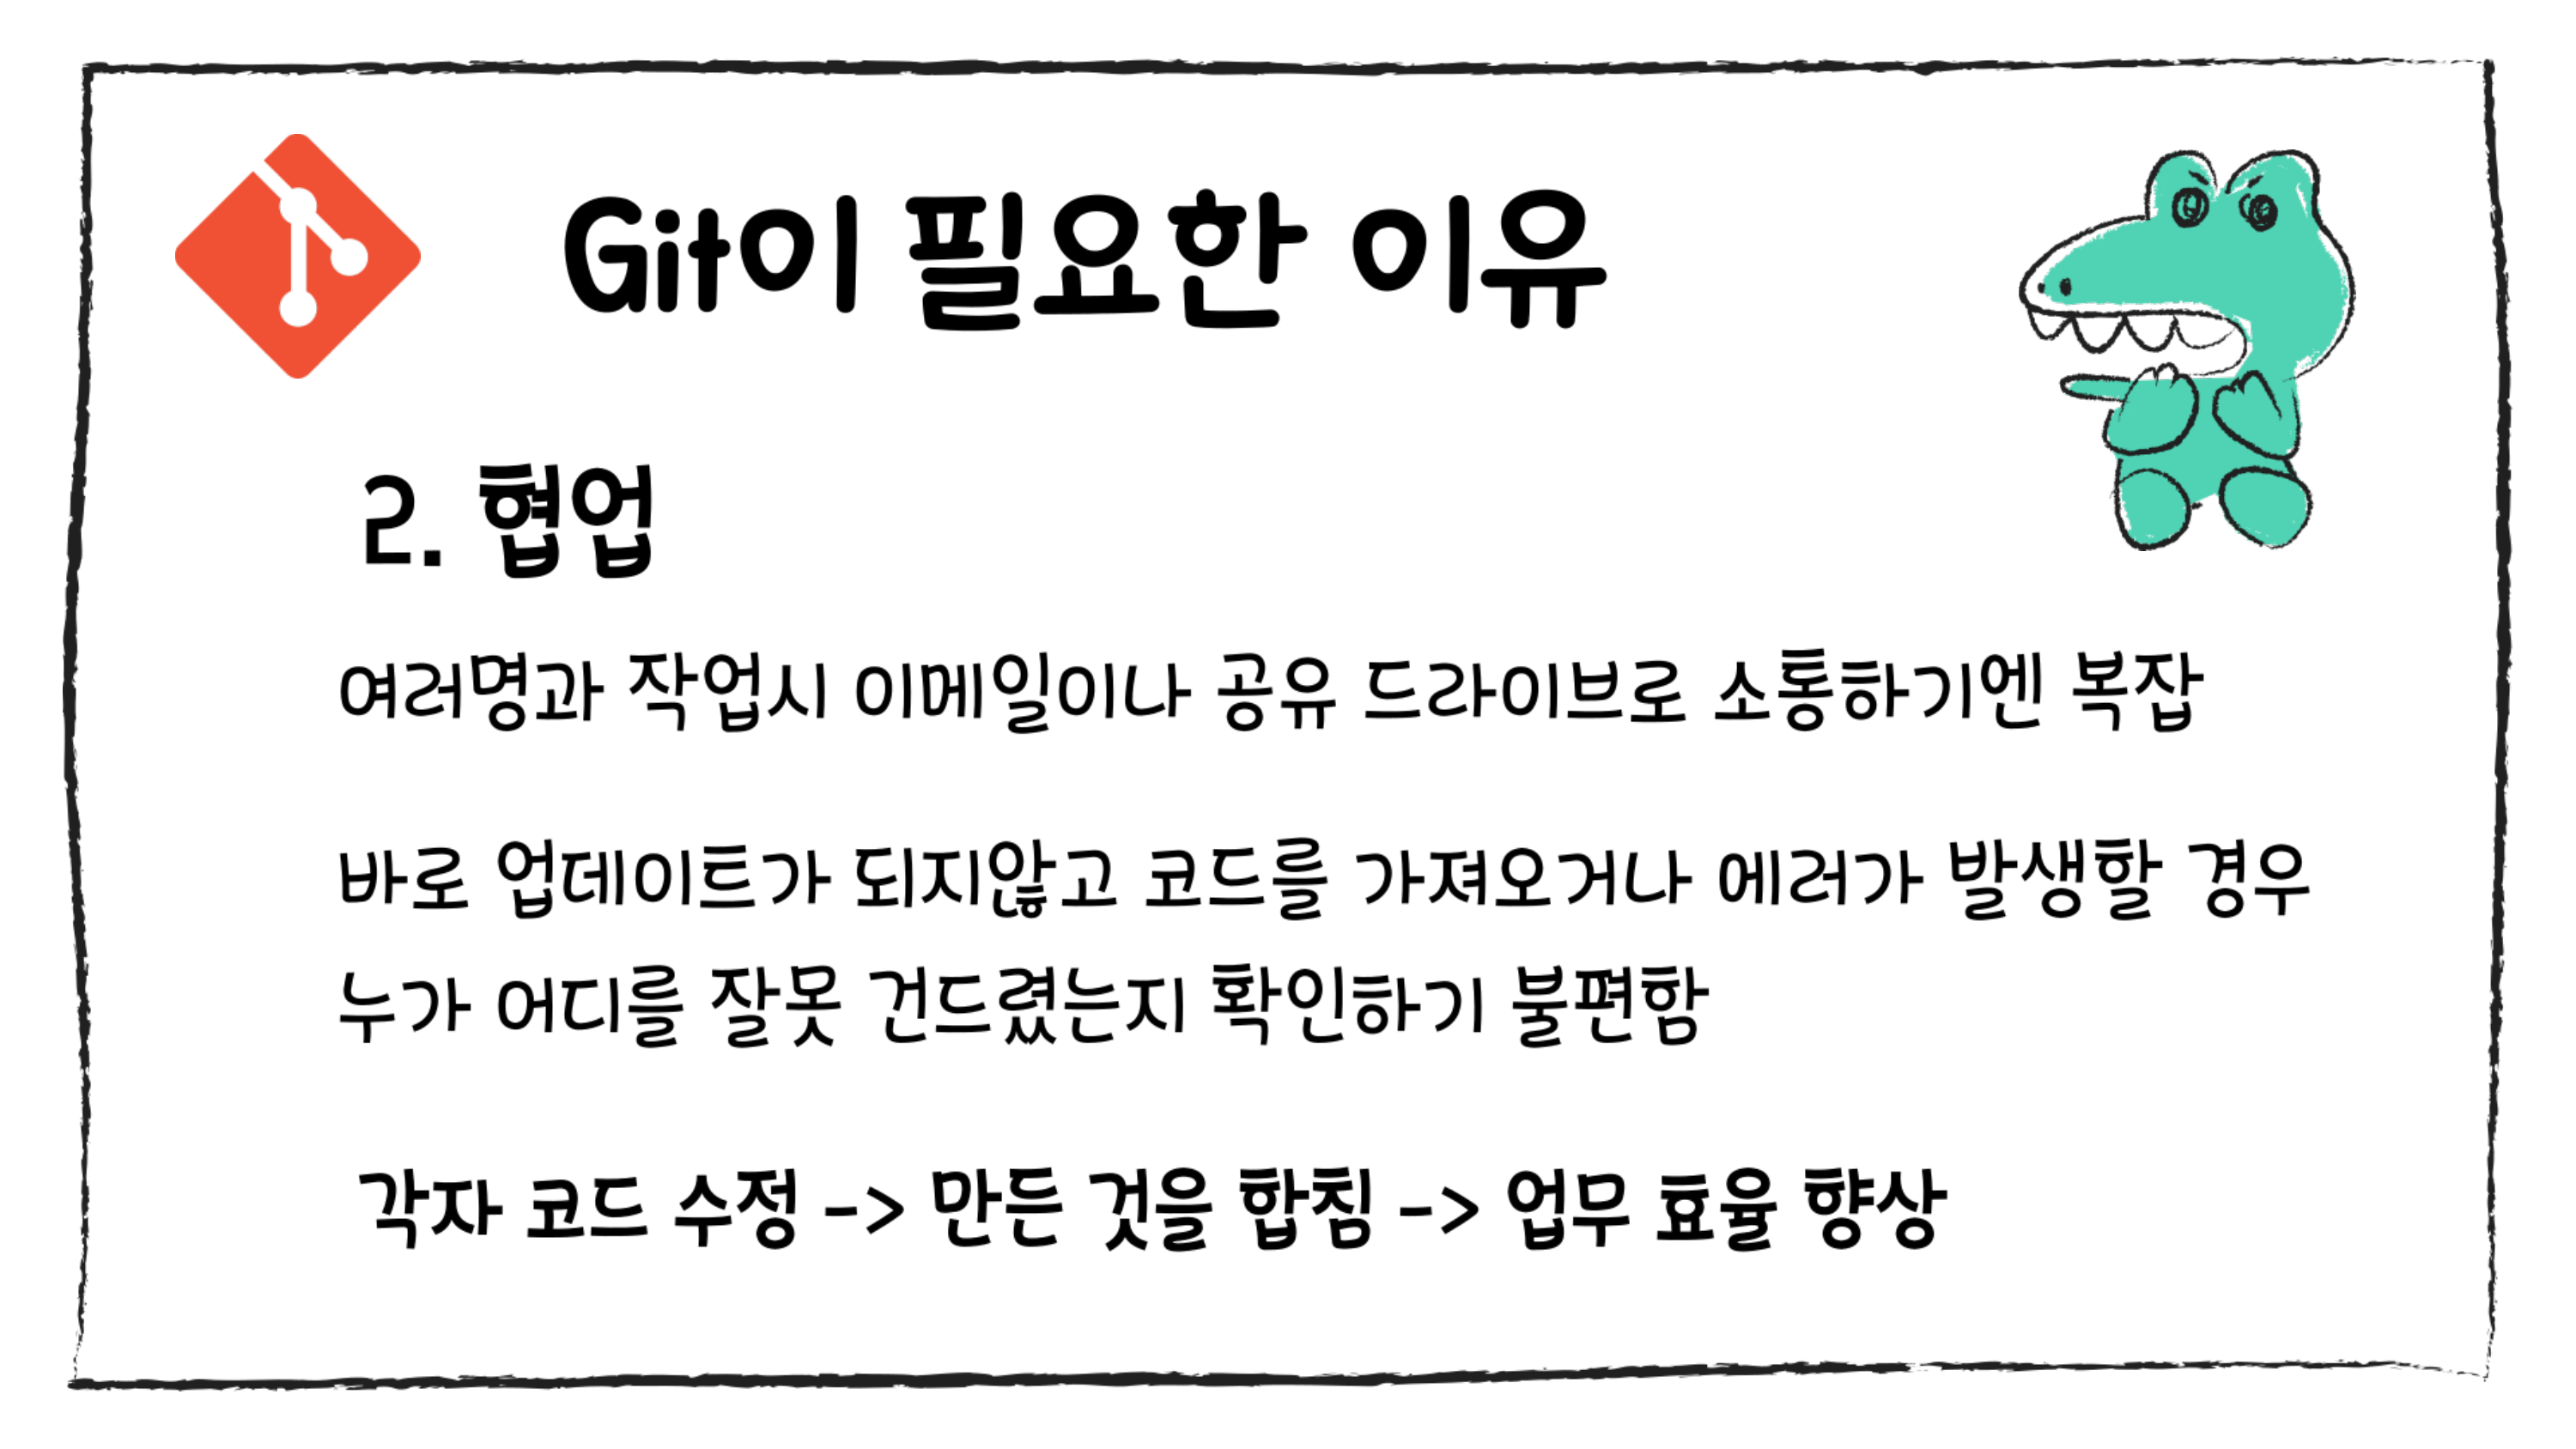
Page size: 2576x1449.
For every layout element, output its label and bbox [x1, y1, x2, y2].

picture [321, 1129, 1997, 1294]
picture [322, 407, 2255, 776]
picture [321, 798, 2357, 1090]
text_box [63, 56, 2513, 1392]
text_box [2019, 149, 2356, 552]
picture [437, 126, 1686, 399]
text_box [175, 134, 421, 379]
